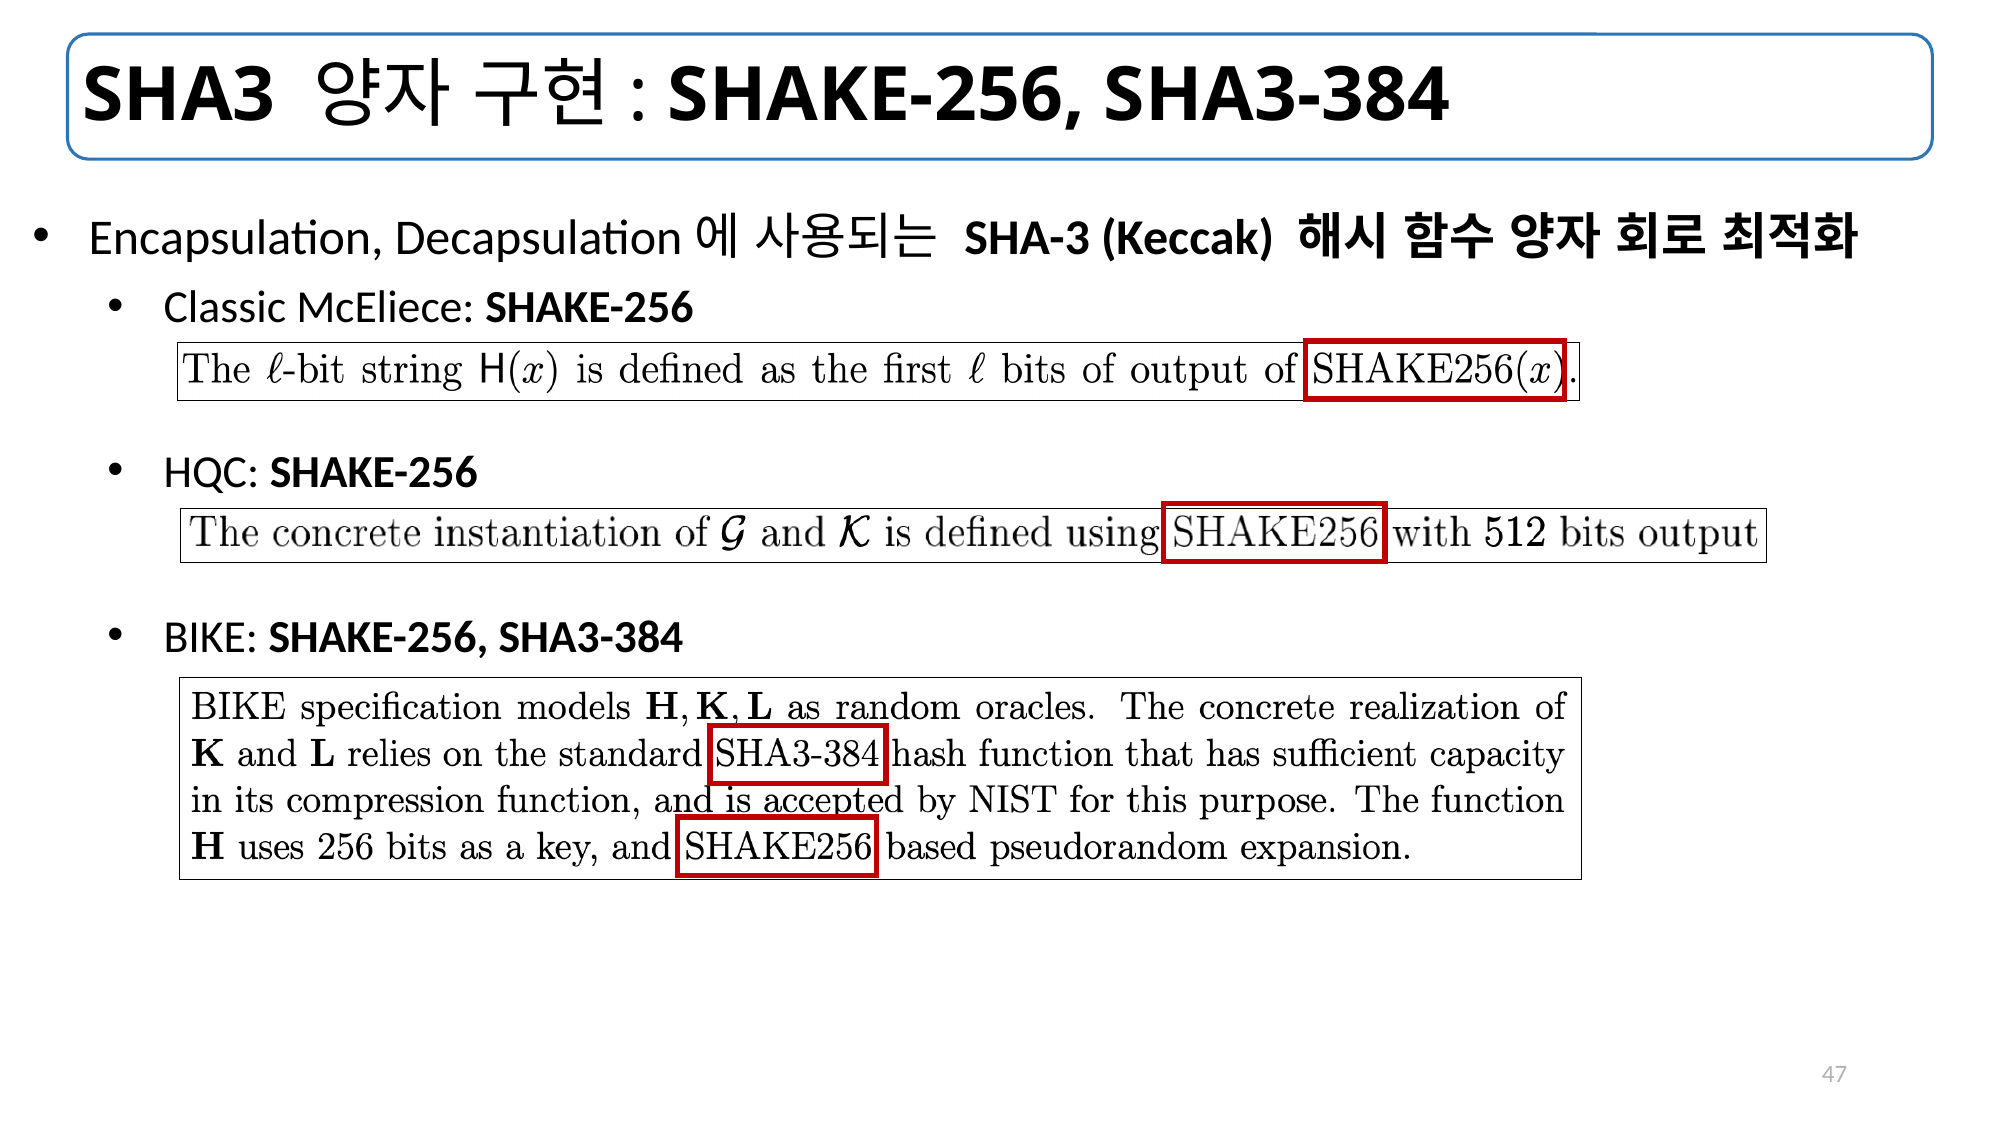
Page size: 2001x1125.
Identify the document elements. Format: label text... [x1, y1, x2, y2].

picture [177, 341, 1580, 401]
picture [179, 677, 1582, 880]
slide_number 47 [1412, 1042, 1863, 1103]
text_box Encapsulation, Decapsulation에 사용되는 SHA-3 (Keccak) 해시 함수 양자 회로 최적화 Classic McEliece: SHAKE-256 HQC: SHAKE-256 BIKE: SHAKE-256, SHA3-384 [17, 196, 1875, 724]
text_box [1162, 503, 1386, 508]
picture [180, 508, 1767, 563]
title SHA3 양자 구현: SHAKE-256, SHA3-384 [67, 34, 1933, 160]
